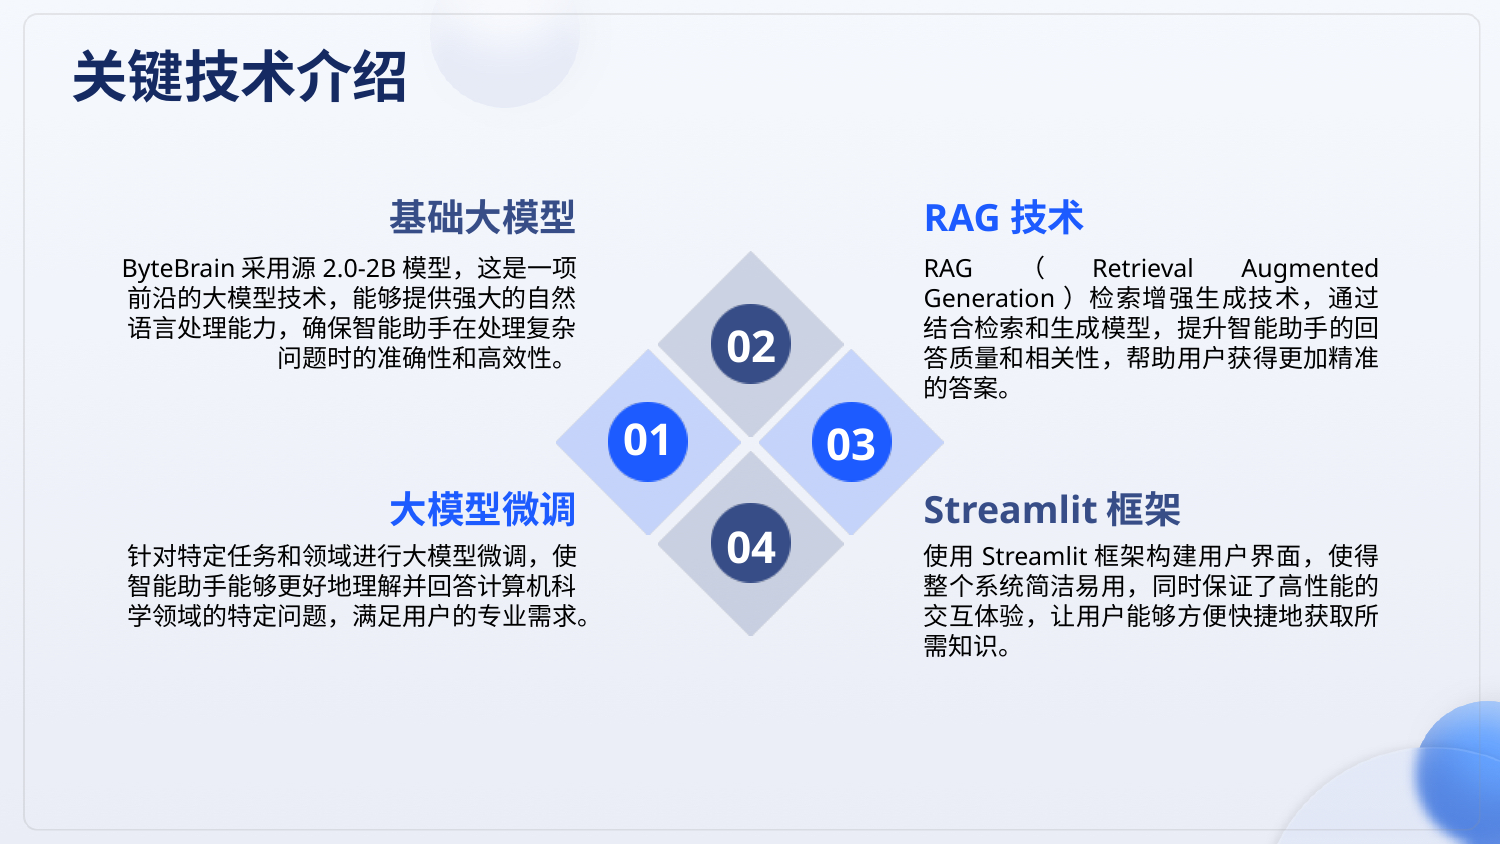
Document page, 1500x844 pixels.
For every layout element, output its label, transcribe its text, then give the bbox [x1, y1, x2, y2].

text_box 使用Streamlit框架构建用户界面，使得整个系统简洁易用，同时保证了高性能的交互体验，让用户能够方便快捷地获取所需知识。 [908, 525, 1396, 677]
text_box Streamlit框架 [908, 464, 1403, 547]
text_box 关键技术介绍 [55, 16, 1452, 124]
text_box 基础大模型 [97, 172, 593, 255]
text_box ByteBrain采用源2.0-2B模型，这是一项前沿的大模型技术，能够提供强大的自然语言处理能力，确保智能助手在处理复杂问题时的准确性和高效性。 [105, 236, 593, 388]
text_box 大模型微调 [97, 464, 593, 547]
text_box RAG技术 [908, 172, 1403, 255]
text_box 针对特定任务和领域进行大模型微调，使智能助手能够更好地理解并回答计算机科学领域的特定问题，满足用户的专业需求。 [105, 525, 593, 647]
picture [0, 0, 1500, 844]
text_box RAG（Retrieval Augmented Generation）检索增强生成技术，通过结合检索和生成模型，提升智能助手的回答质量和相关性，帮助用户获得更加精准的答案。 [908, 236, 1396, 418]
